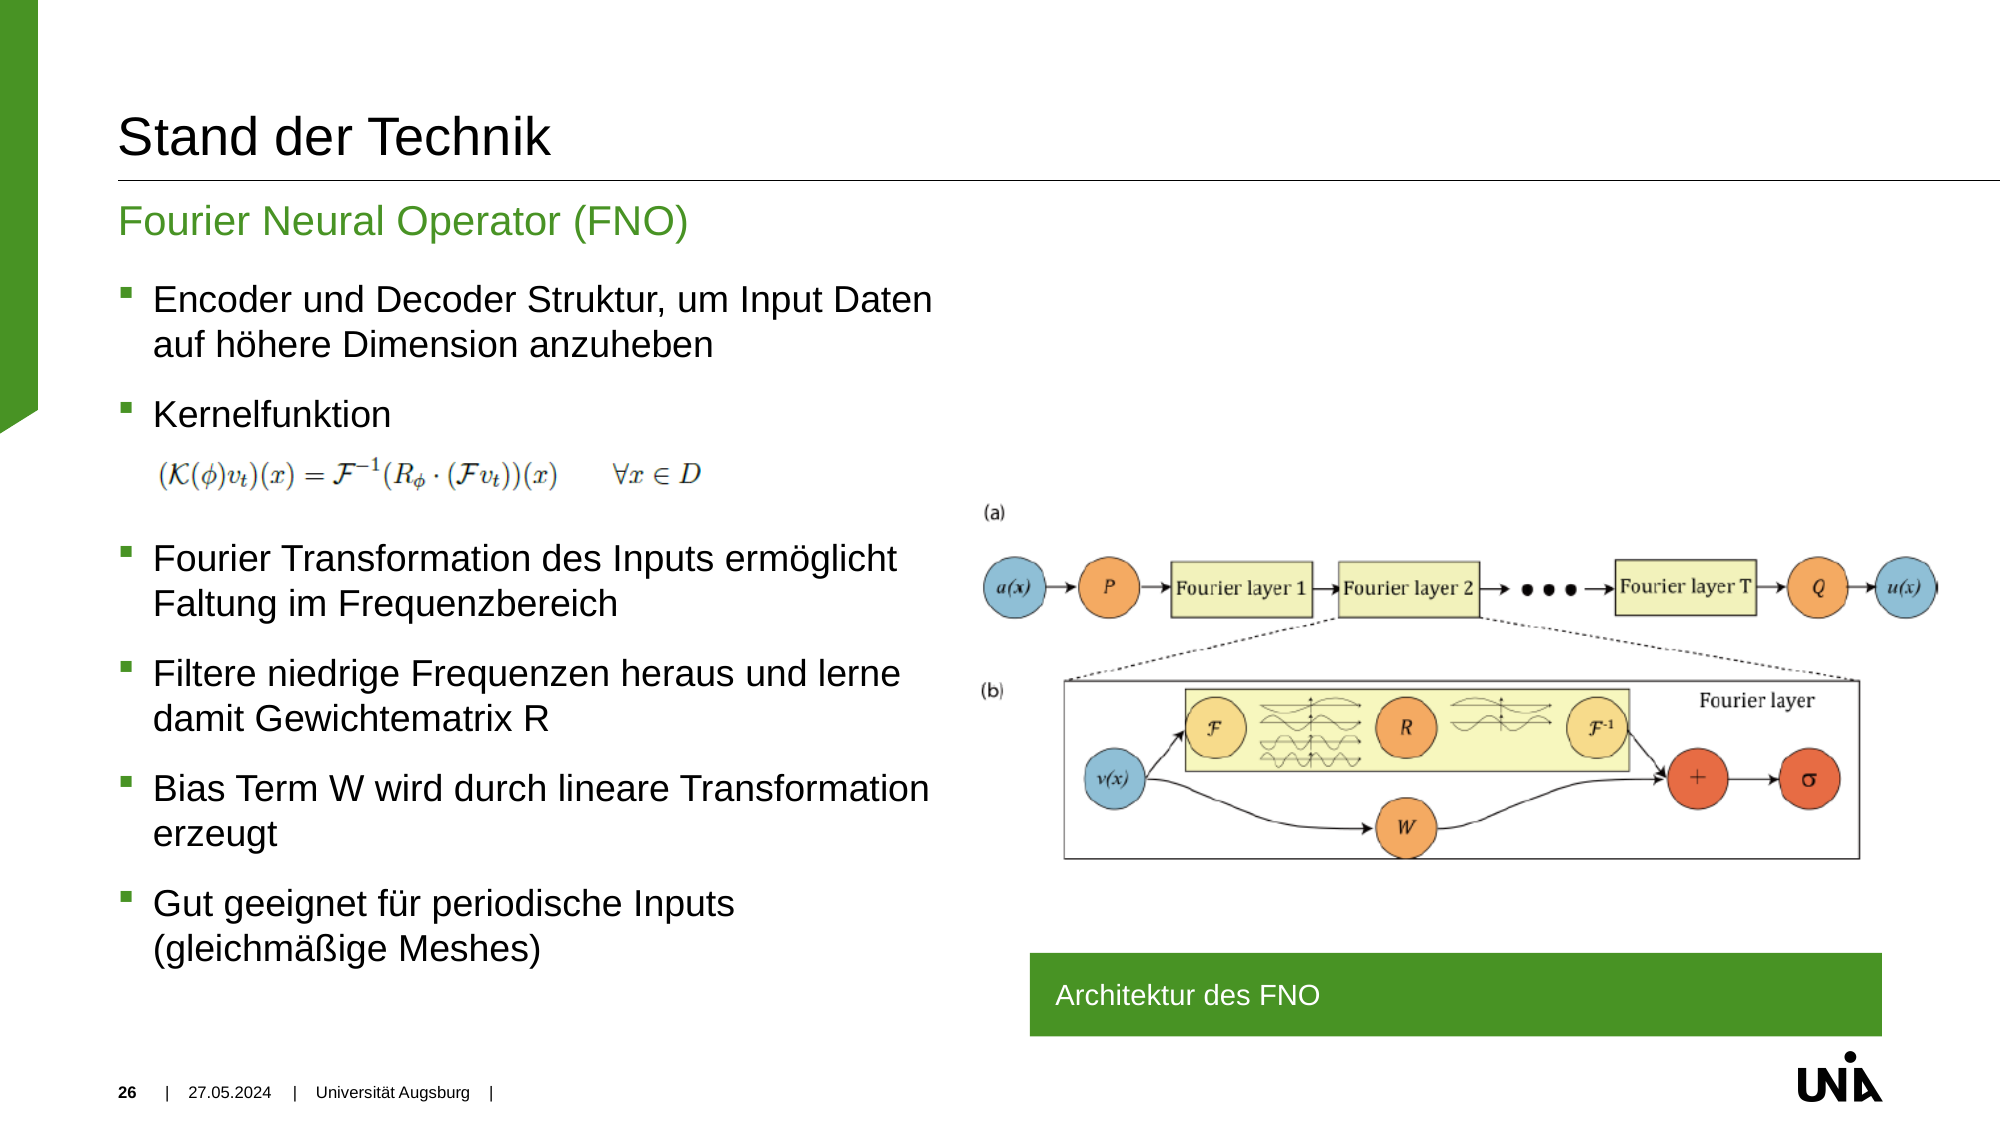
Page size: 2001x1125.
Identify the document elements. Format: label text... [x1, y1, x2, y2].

text_box [118, 597, 970, 1018]
picture [949, 489, 1962, 861]
slide_number 26 [118, 1066, 171, 1102]
footer | Universität Augsburg | [292, 1066, 1490, 1102]
list Architektur des FNO [1029, 952, 1882, 1037]
list Encoder und Decoder Struktur, um Input Daten auf höhere Dimension anzuheben Kernelfunktion Fourier Transformation des Inputs ermöglicht Faltung im Frequenzbereich Filtere niedrige Frequenzen heraus und lerne damit Gewichtematrix R Bias Term W wird durch lineare Transformation erzeugt Gut geeignet für periodische Inputs (gleichmäßige Meshes) [117, 274, 935, 990]
picture [144, 446, 701, 498]
picture [1798, 1051, 1883, 1102]
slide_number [171, 1066, 292, 1102]
subtitle Fourier Neural Operator (FNO) [117, 193, 1882, 254]
title Stand der Technik [117, 0, 1882, 168]
